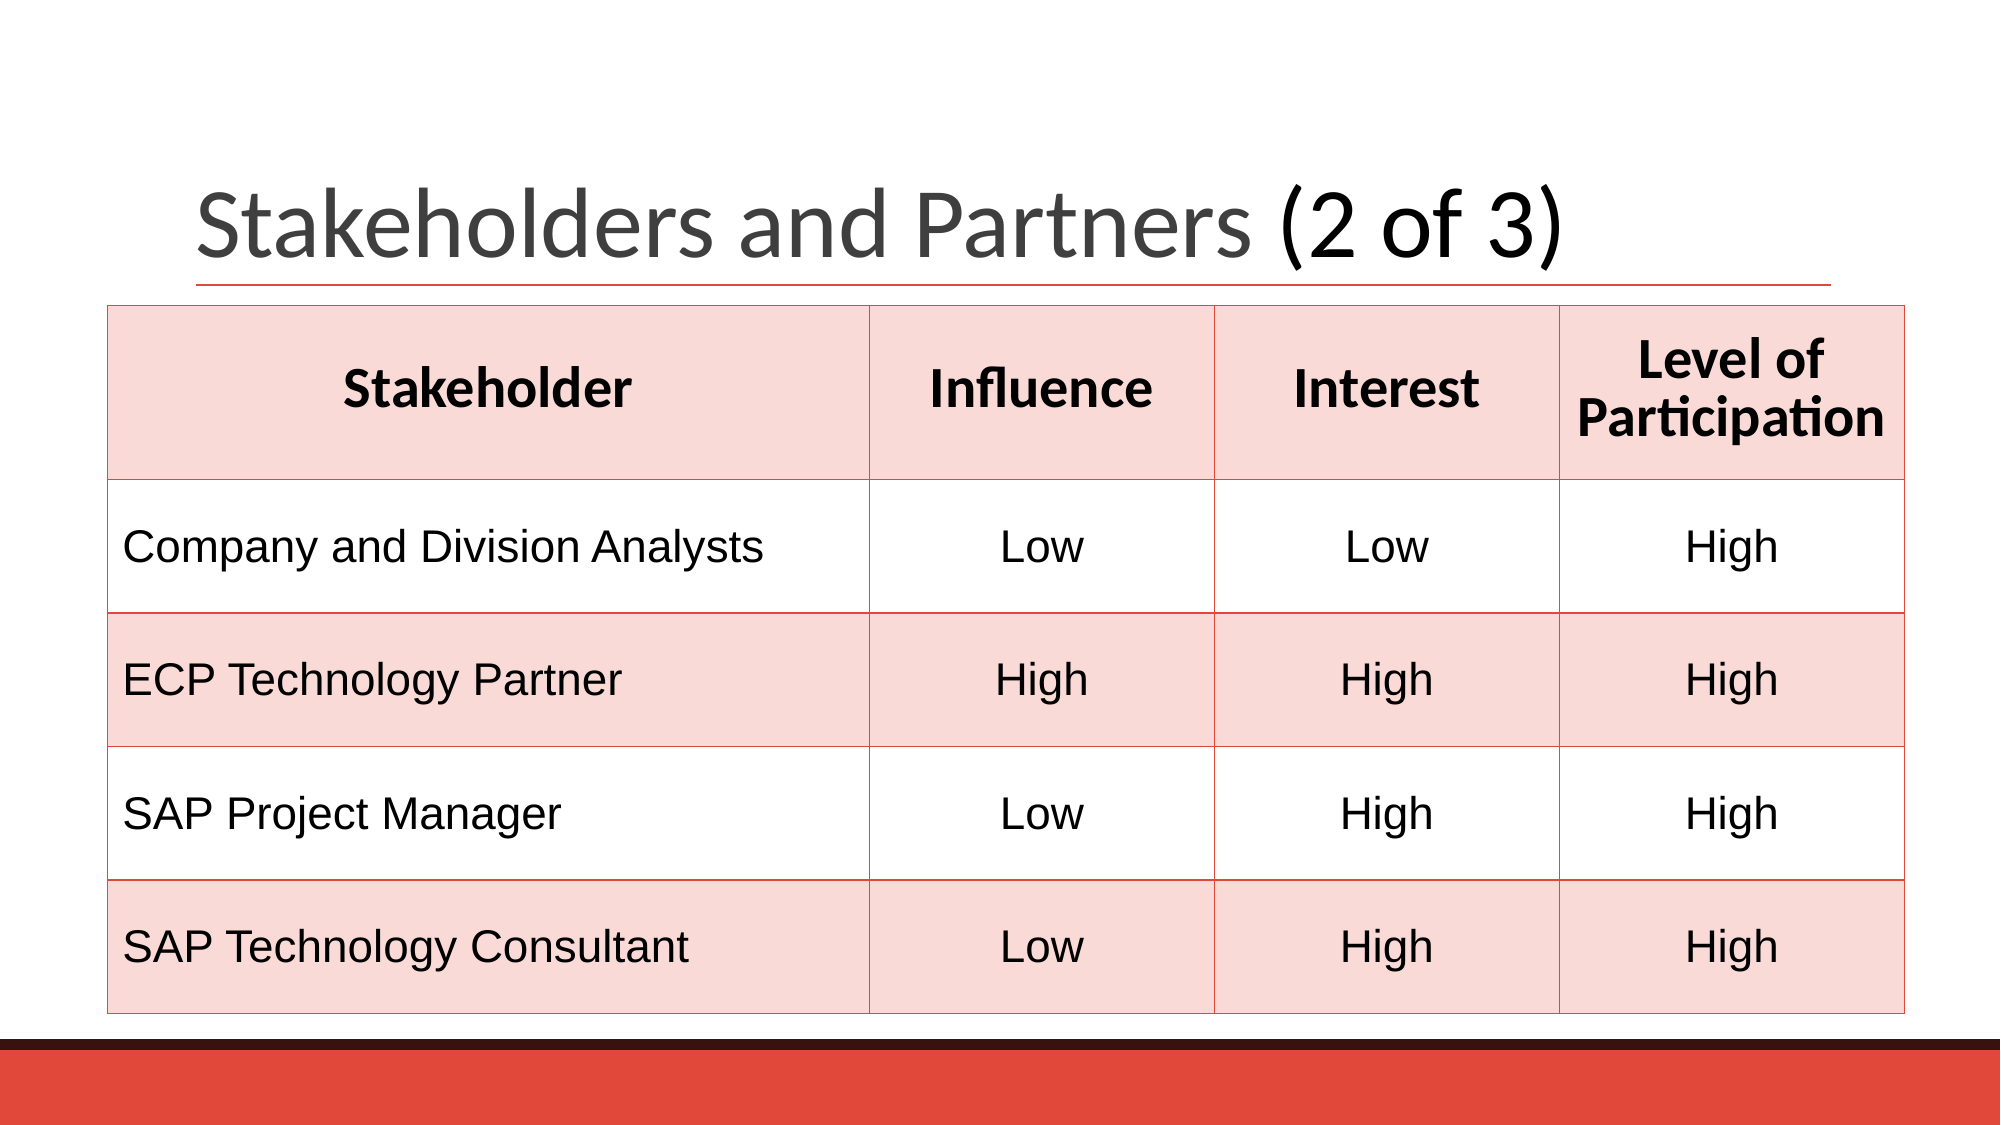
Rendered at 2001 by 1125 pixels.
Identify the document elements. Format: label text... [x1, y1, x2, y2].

table_cell High [870, 614, 1214, 746]
table_cell High [1560, 614, 1904, 746]
table_cell SAP Technology Consultant [108, 881, 869, 1013]
table_cell Company and Division Analysts [108, 480, 869, 612]
table_cell High [1215, 881, 1559, 1013]
table_cell High [1560, 747, 1904, 879]
table_cell SAP Project Manager [108, 747, 869, 879]
table_cell High [1215, 614, 1559, 746]
table_cell High [1215, 747, 1559, 879]
table_header Influence [870, 306, 1214, 479]
table_header Level of Participation [1560, 306, 1904, 479]
table_cell High [1560, 881, 1904, 1013]
table_cell Low [1215, 480, 1559, 612]
table_cell High [1560, 480, 1904, 612]
table_cell ECP Technology Partner [108, 614, 869, 746]
table_cell Low [870, 480, 1214, 612]
title Stakeholders and Partners (2 of 3) [180, 47, 1830, 285]
table_cell Low [870, 881, 1214, 1013]
table_header Interest [1215, 306, 1559, 479]
table_header Stakeholder [108, 306, 869, 479]
table_cell Low [870, 747, 1214, 879]
